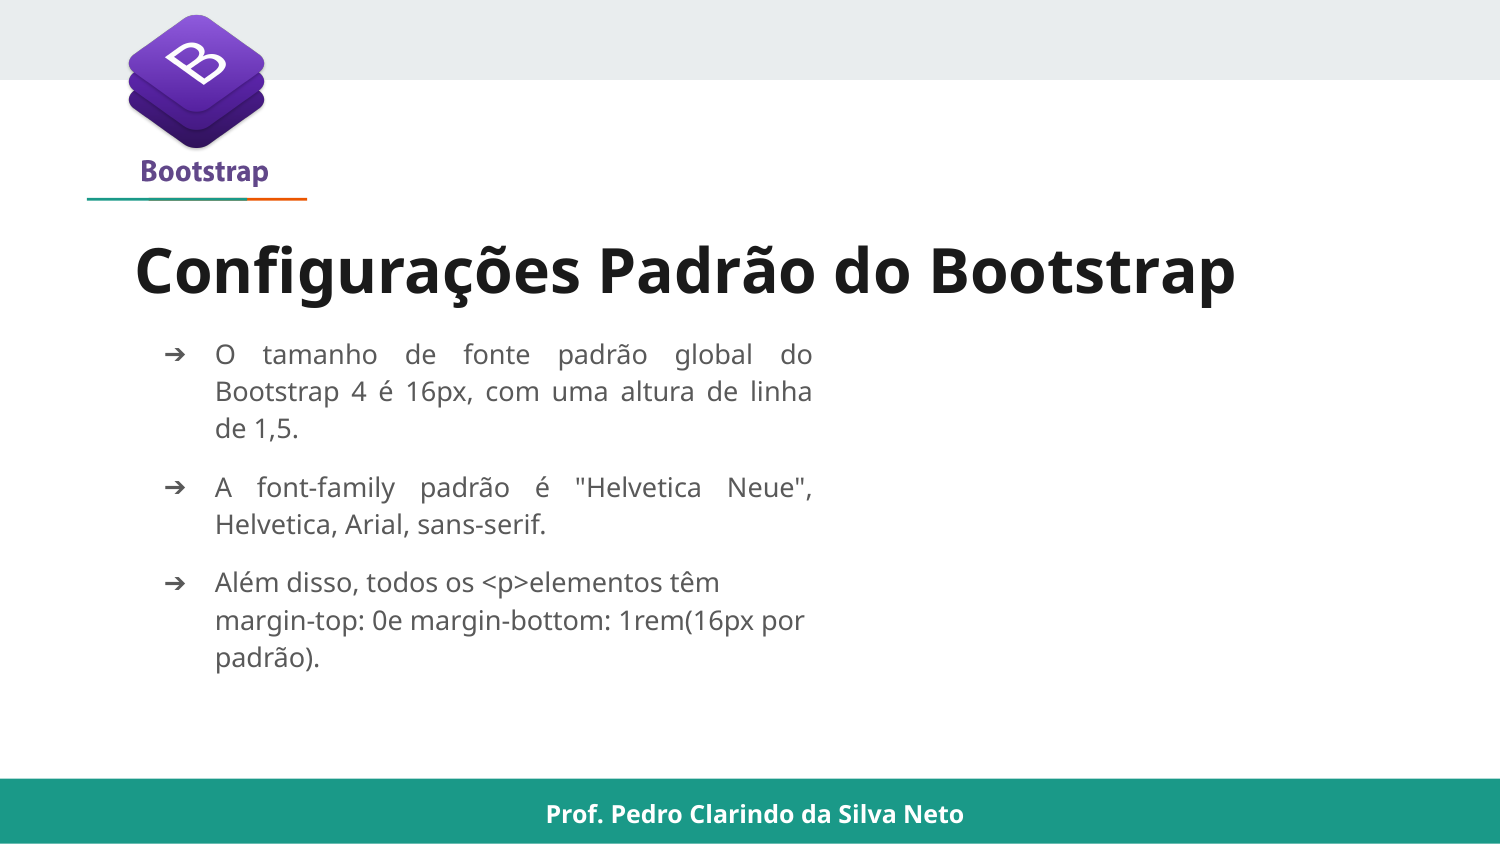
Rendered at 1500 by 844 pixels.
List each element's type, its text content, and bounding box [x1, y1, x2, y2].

title Prof. Pedro Clarindo da Silva Neto [10, 794, 1500, 844]
text_box [0, 778, 1500, 844]
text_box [99, 10, 306, 212]
list O tamanho de fonte padrão global do Bootstrap 4 é 16px, com uma altura de linha de 1,5. A font-family padrão é "Helvetica Neue", Helvetica, Arial, sans-serif. Além disso, todos os <p>elementos têm margin-top: 0e margin-bottom: 1rem(16px por padrão). [124, 317, 828, 668]
title Configurações Padrão do Bootstrap [119, 216, 1500, 305]
